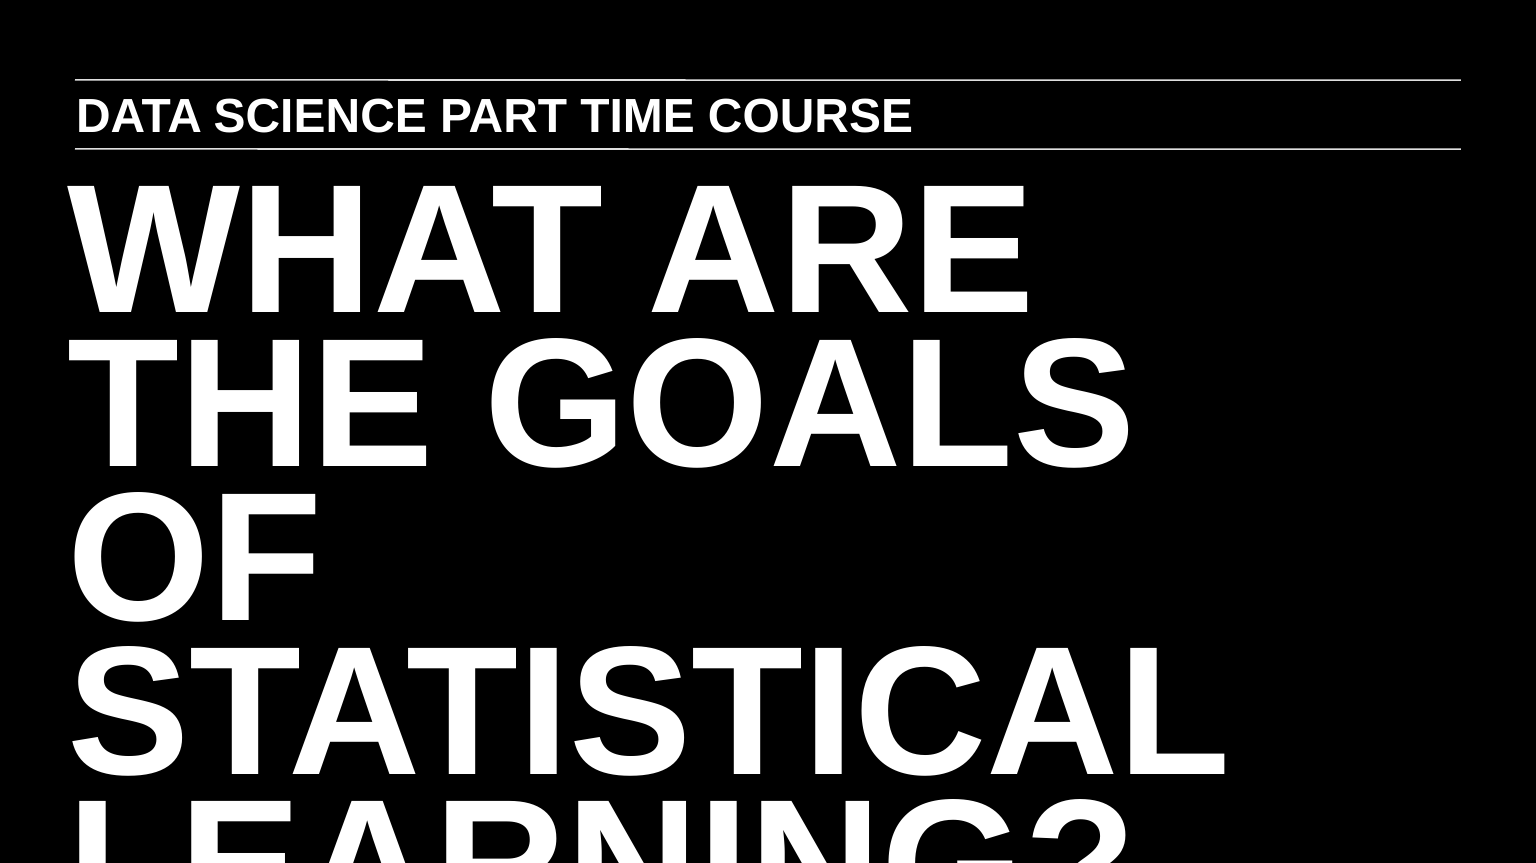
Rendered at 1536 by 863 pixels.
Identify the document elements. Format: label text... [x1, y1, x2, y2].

title WHAT ARE THE GOALS OF STATISTICAL LEARNING? [56, 182, 1440, 823]
list DATA SCIENCE PART TIME COURSE [60, 80, 1112, 184]
